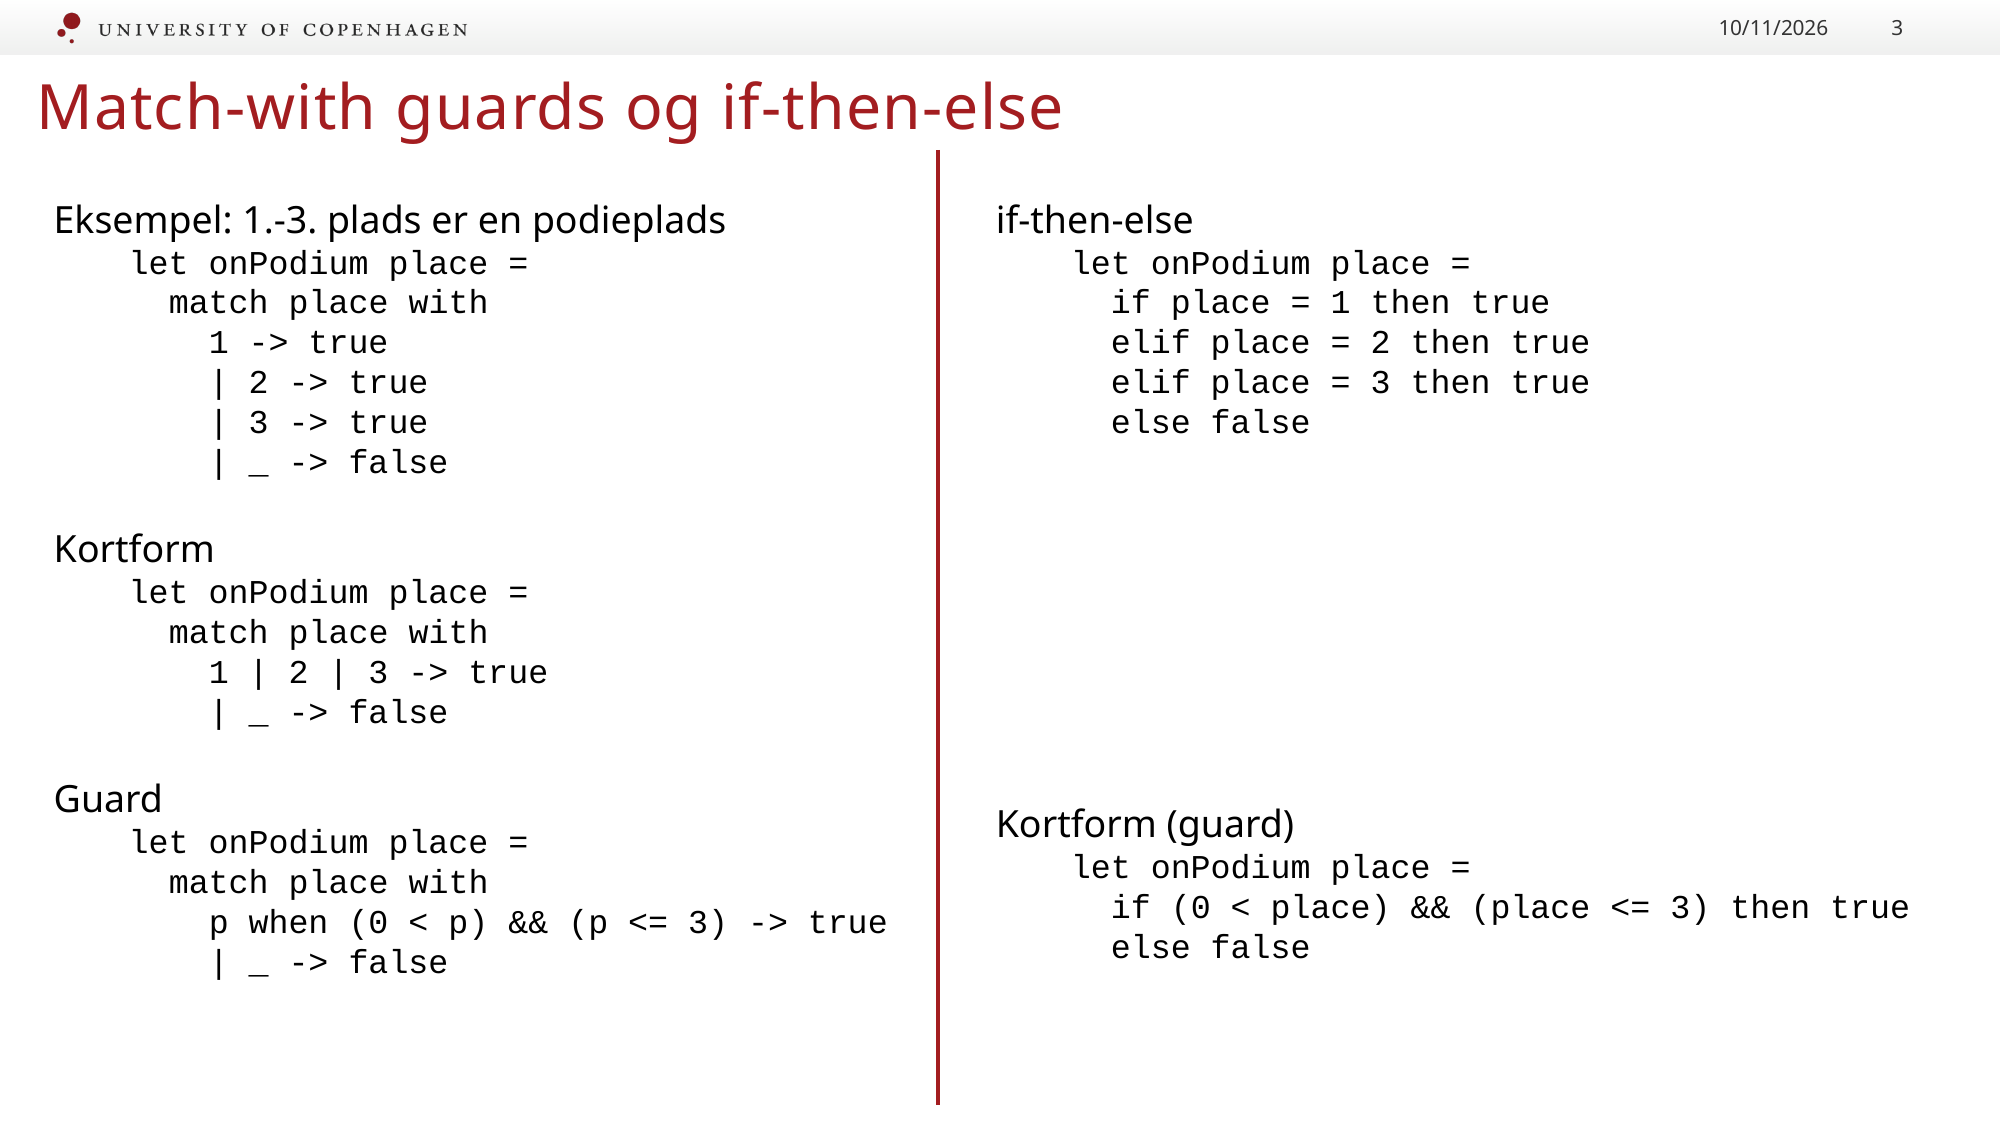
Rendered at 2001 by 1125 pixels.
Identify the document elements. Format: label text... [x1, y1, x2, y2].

text_box if-then-else let onPodium place = if place = 1 then true elif place = 2 then true elif place = 3 then true else false Kortform (guard) let onPodium place = if (0 < place) && (place <= 3) then true else false [981, 188, 1926, 973]
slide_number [1694, 14, 1829, 43]
text_box Eksempel: 1.-3. plads er en podieplads let onPodium place = match place with 1 -> true | 2 -> true | 3 -> true | _ -> false Kortform let onPodium place = match place with 1 | 2 | 3 -> true | _ -> false Guard let onPodium place = match place with p when (0 < p) && (p <= 3) -> true | _ -> false [39, 188, 904, 1027]
picture [92, 15, 475, 42]
text_box Match-with guards og if-then-else [36, 67, 1762, 150]
slide_number 3 [1840, 14, 1904, 43]
